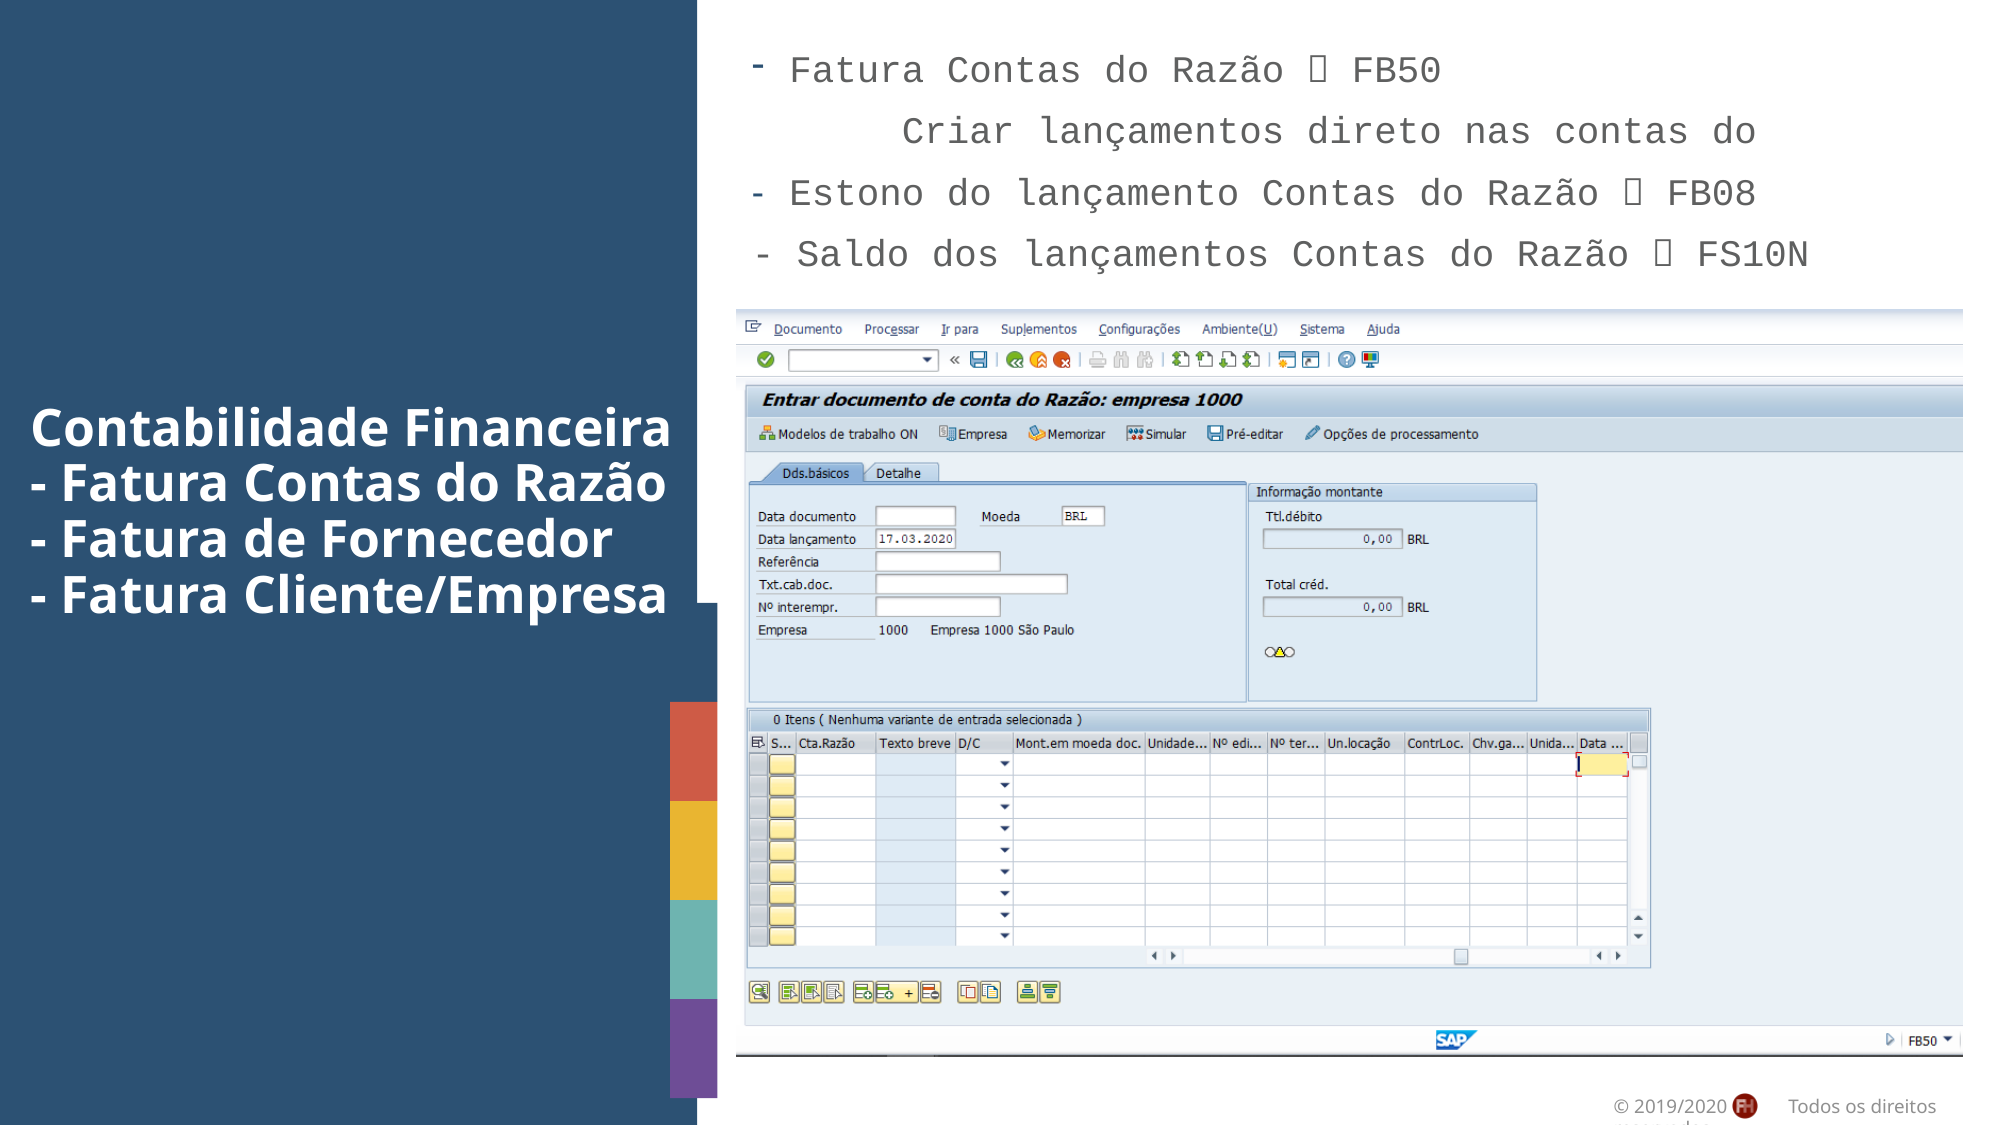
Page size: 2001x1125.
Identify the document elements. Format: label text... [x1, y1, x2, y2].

title Contabilidade Financeira - Fatura Contas do Razão - Fatura de Fornecedor - Fatura Cliente/Empresa [15, 307, 698, 695]
picture [736, 309, 1963, 1057]
picture [1732, 1093, 1758, 1119]
list Fatura Contas do Razão  FB50 Criar lançamentos direto nas contas do Estono do lançamento Contas do Razão  FB08 - Saldo dos lançamentos Contas do Razão  FS10N [736, 42, 1963, 309]
